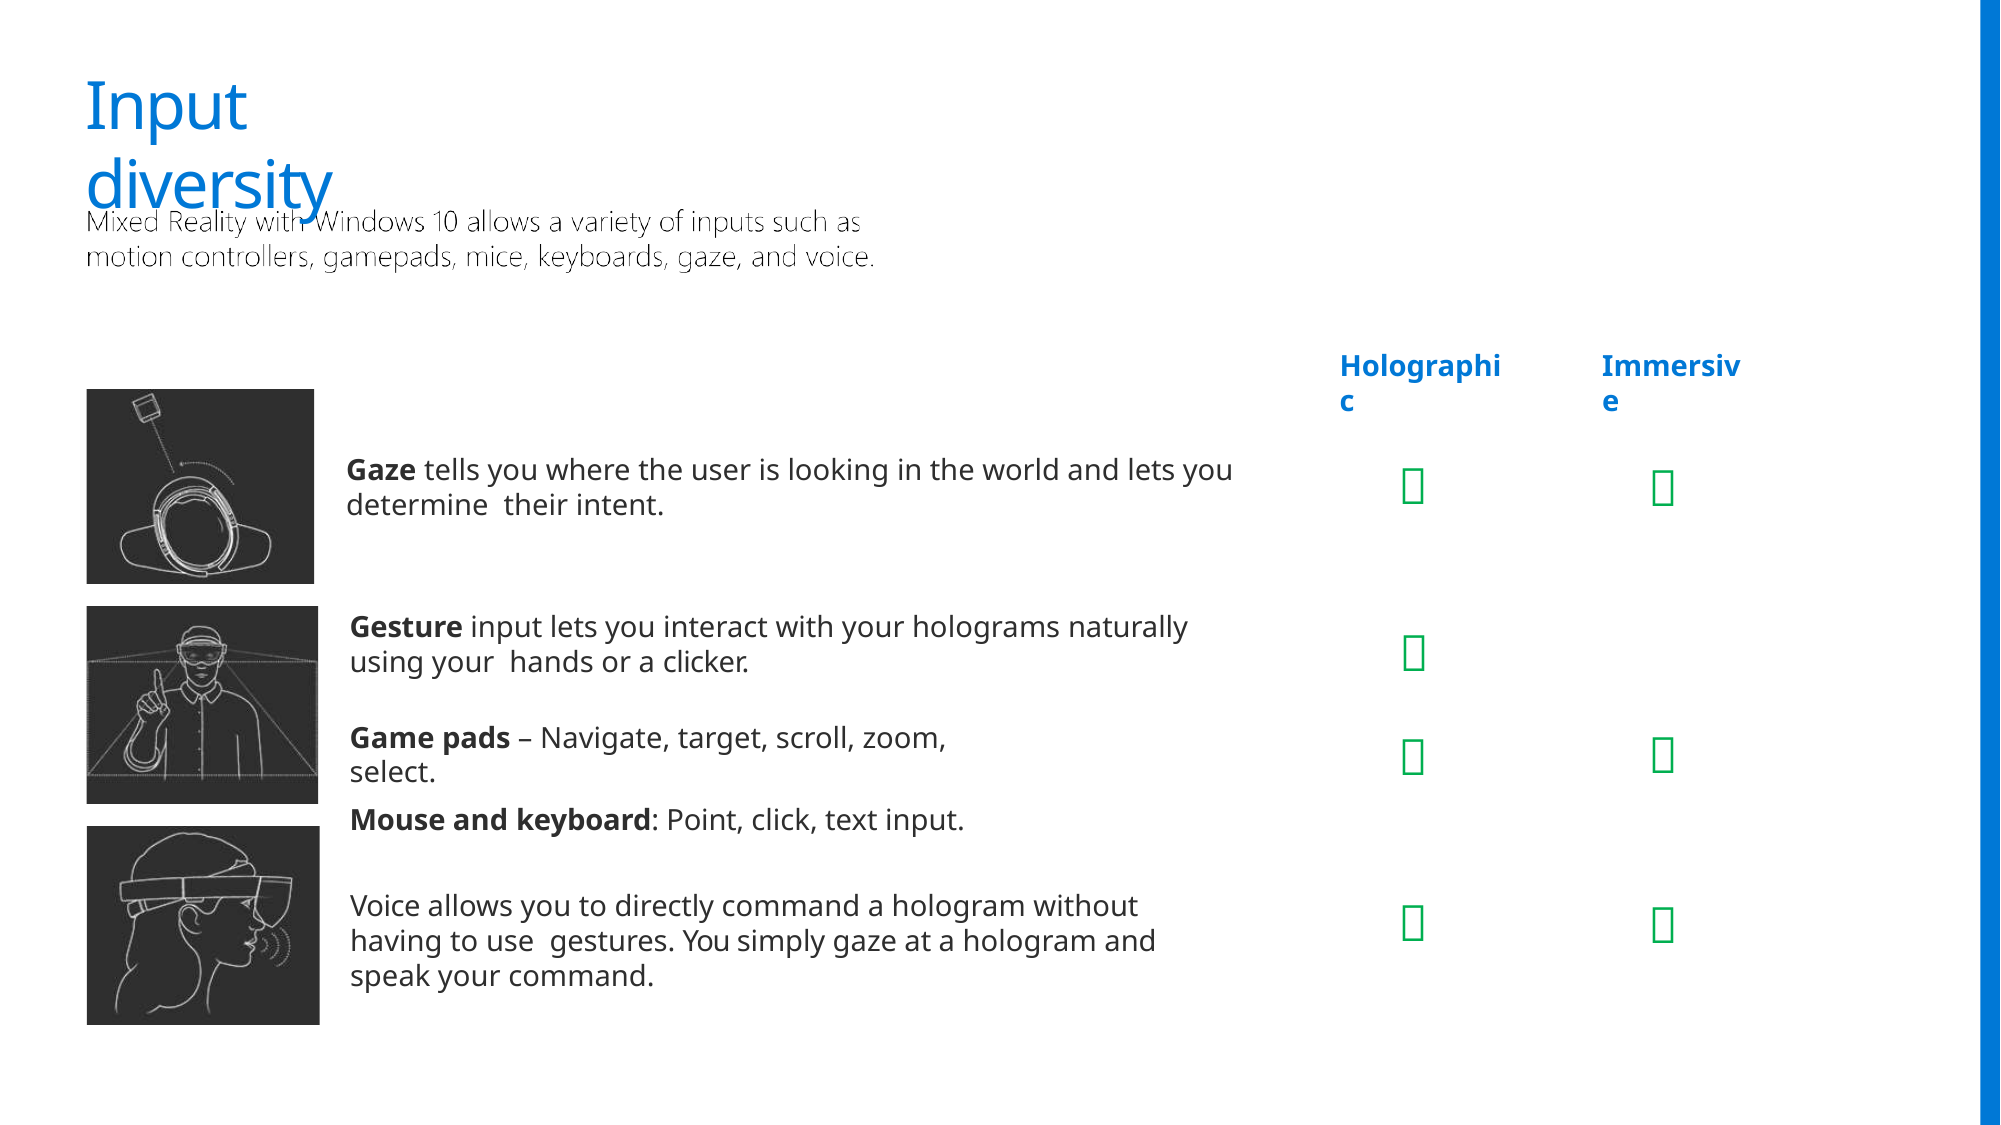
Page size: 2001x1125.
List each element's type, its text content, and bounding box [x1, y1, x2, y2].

text_box Gaze tells you where the user is looking in the world and lets you determine their intent. [344, 448, 1276, 521]
text_box  [1396, 452, 1446, 515]
text_box [88, 244, 873, 273]
text_box  [1646, 721, 1696, 784]
text_box Immersive [1600, 345, 1742, 418]
title Input diversity [83, 60, 447, 251]
text_box Voice allows you to directly command a hologram without having to use gestures. You simply gaze at a hologram and speak your command. [347, 885, 1233, 993]
text_box [86, 389, 315, 584]
text_box Gesture input lets you interact with your holograms naturally using your hands or a clicker. [347, 606, 1231, 679]
text_box  [1397, 619, 1446, 682]
text_box [1980, 0, 2000, 1125]
text_box [86, 606, 319, 804]
text_box  [1396, 889, 1446, 952]
text_box [447, 209, 860, 238]
text_box Holographic [1337, 345, 1506, 418]
text_box Game pads – Navigate, target, scroll, zoom, select. Mouse and keyboard: Point, click, text input. [347, 704, 975, 837]
text_box [86, 826, 320, 1025]
text_box  [1646, 453, 1696, 516]
text_box  [1646, 891, 1696, 954]
text_box  [1396, 723, 1445, 786]
